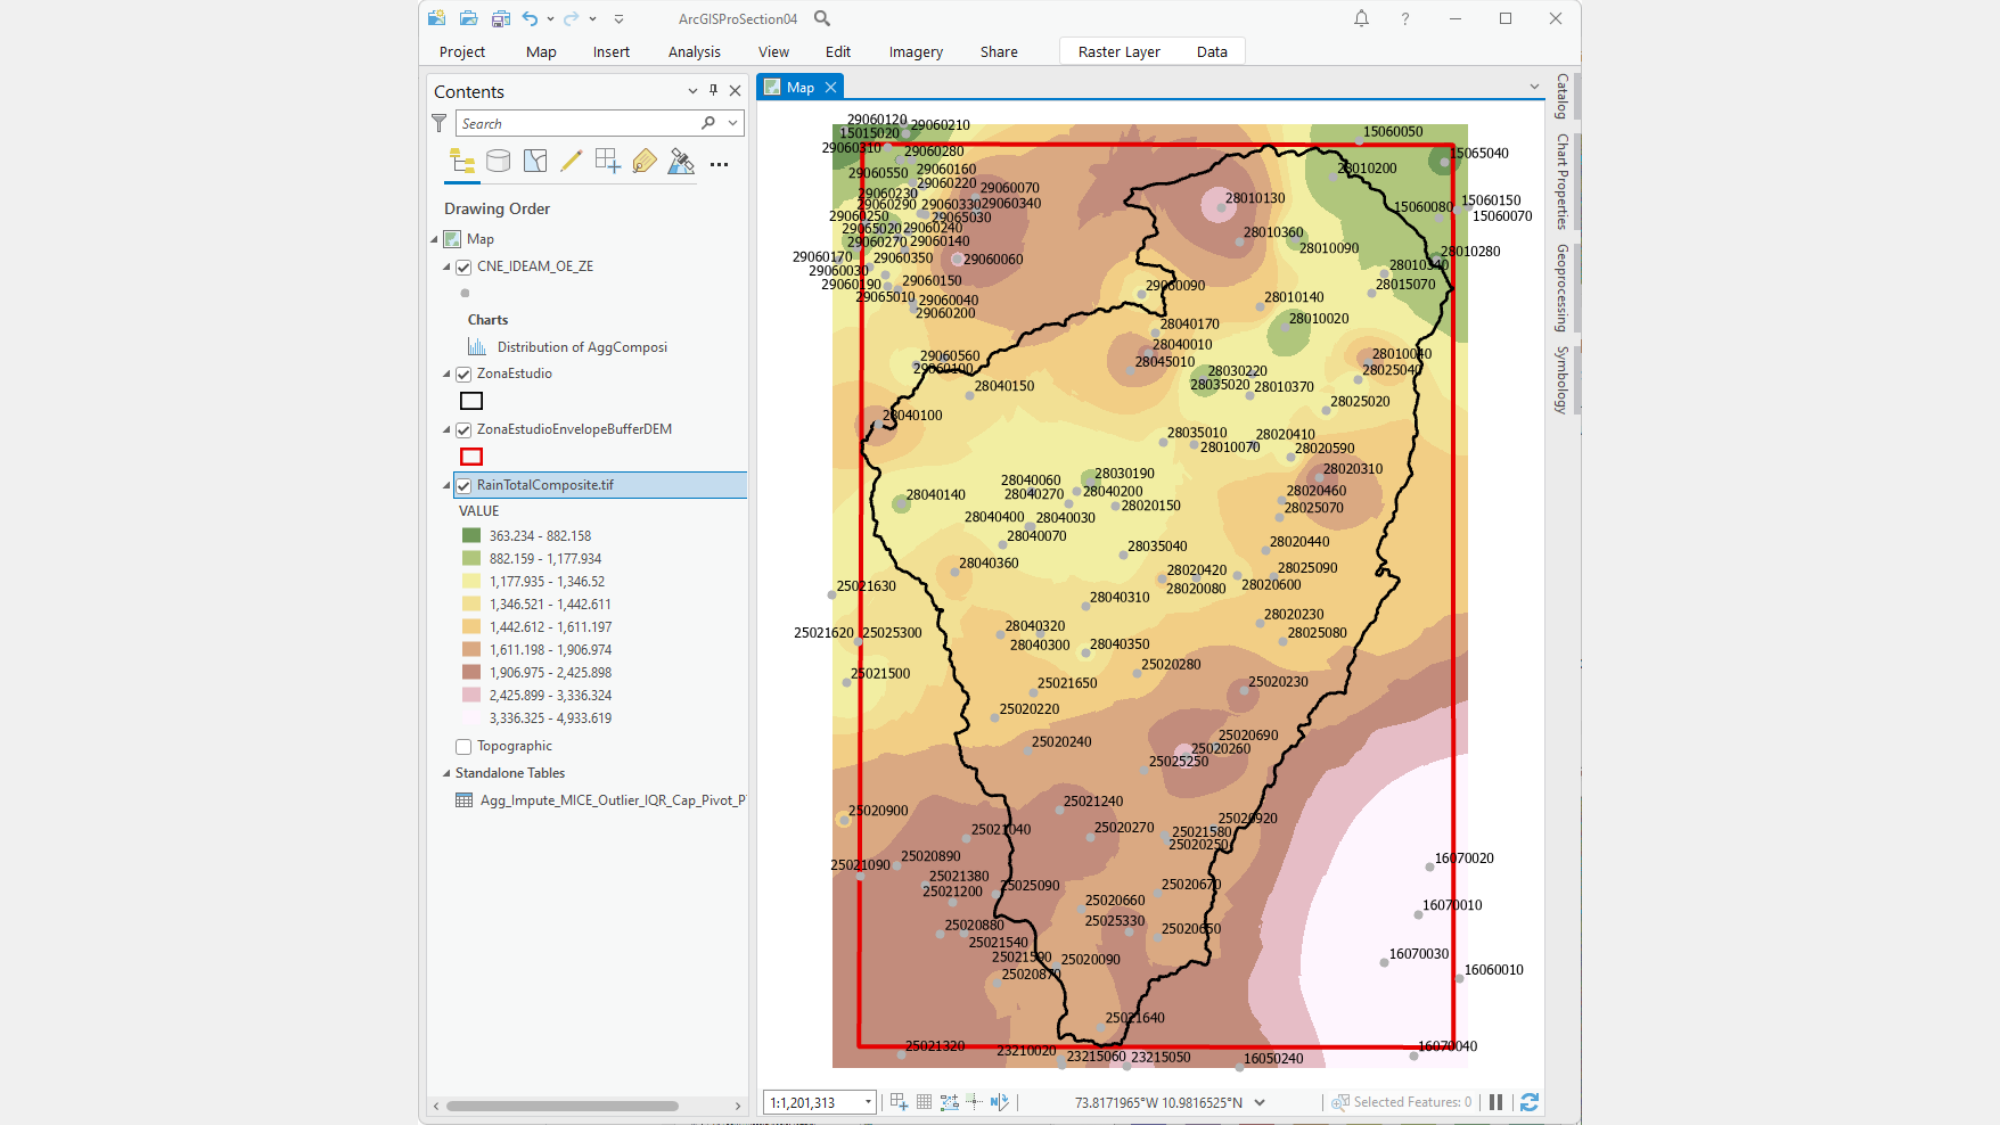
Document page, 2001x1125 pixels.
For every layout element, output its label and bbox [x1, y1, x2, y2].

picture [418, 0, 1582, 1125]
